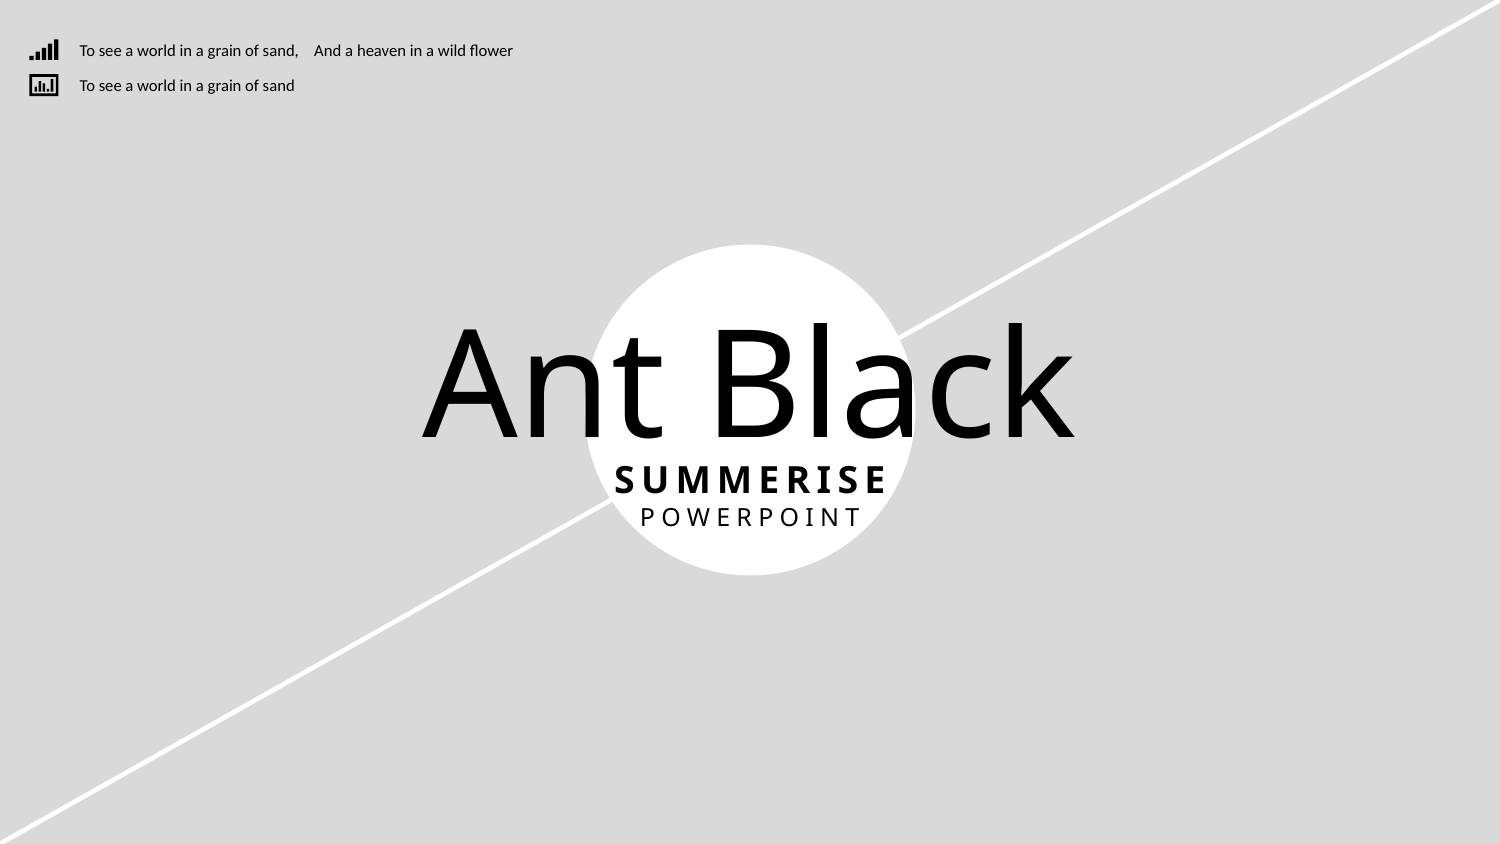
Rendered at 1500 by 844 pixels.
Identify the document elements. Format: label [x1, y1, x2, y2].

text_box [0, 0, 1500, 844]
text_box [29, 73, 59, 97]
text_box [29, 39, 59, 61]
